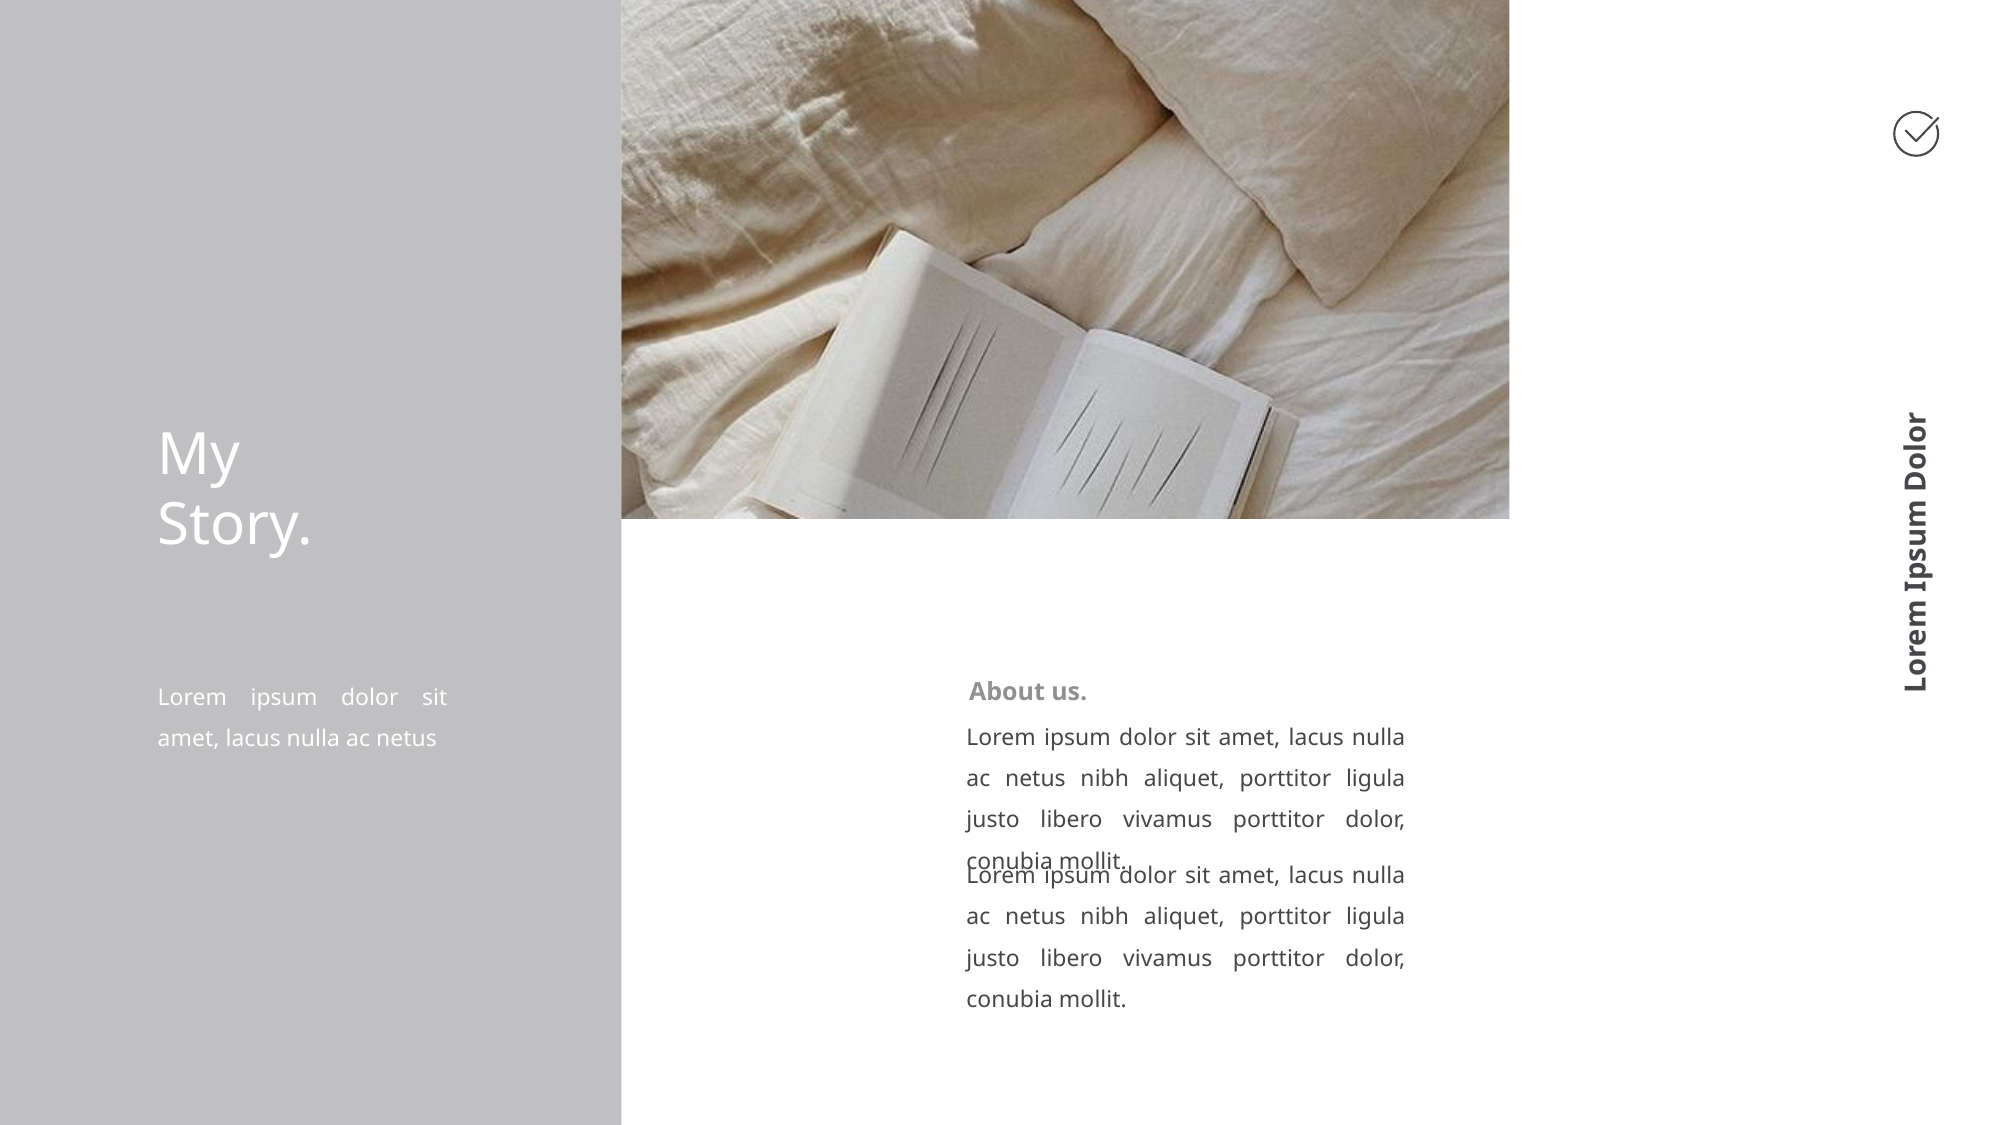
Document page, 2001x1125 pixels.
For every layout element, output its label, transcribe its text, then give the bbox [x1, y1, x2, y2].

text_box Lorem Ipsum Dolor [1893, 133, 1961, 708]
text_box Lorem ipsum dolor sit amet, lacus nulla ac netus nibh aliquet, porttitor ligula justo libero vivamus porttitor dolor, conubia mollit. [951, 839, 1421, 1020]
text_box Lorem ipsum dolor sit amet, lacus nulla ac netus nibh aliquet, porttitor ligula justo libero vivamus porttitor dolor, conubia mollit. [951, 701, 1421, 839]
text_box Lorem ipsum dolor sit amet, lacus nulla ac netus [143, 661, 463, 759]
picture [621, 0, 1510, 520]
text_box My Story. [143, 408, 550, 576]
text_box [0, 0, 623, 1125]
text_box [1893, 110, 1940, 133]
text_box About us. [969, 661, 1433, 706]
